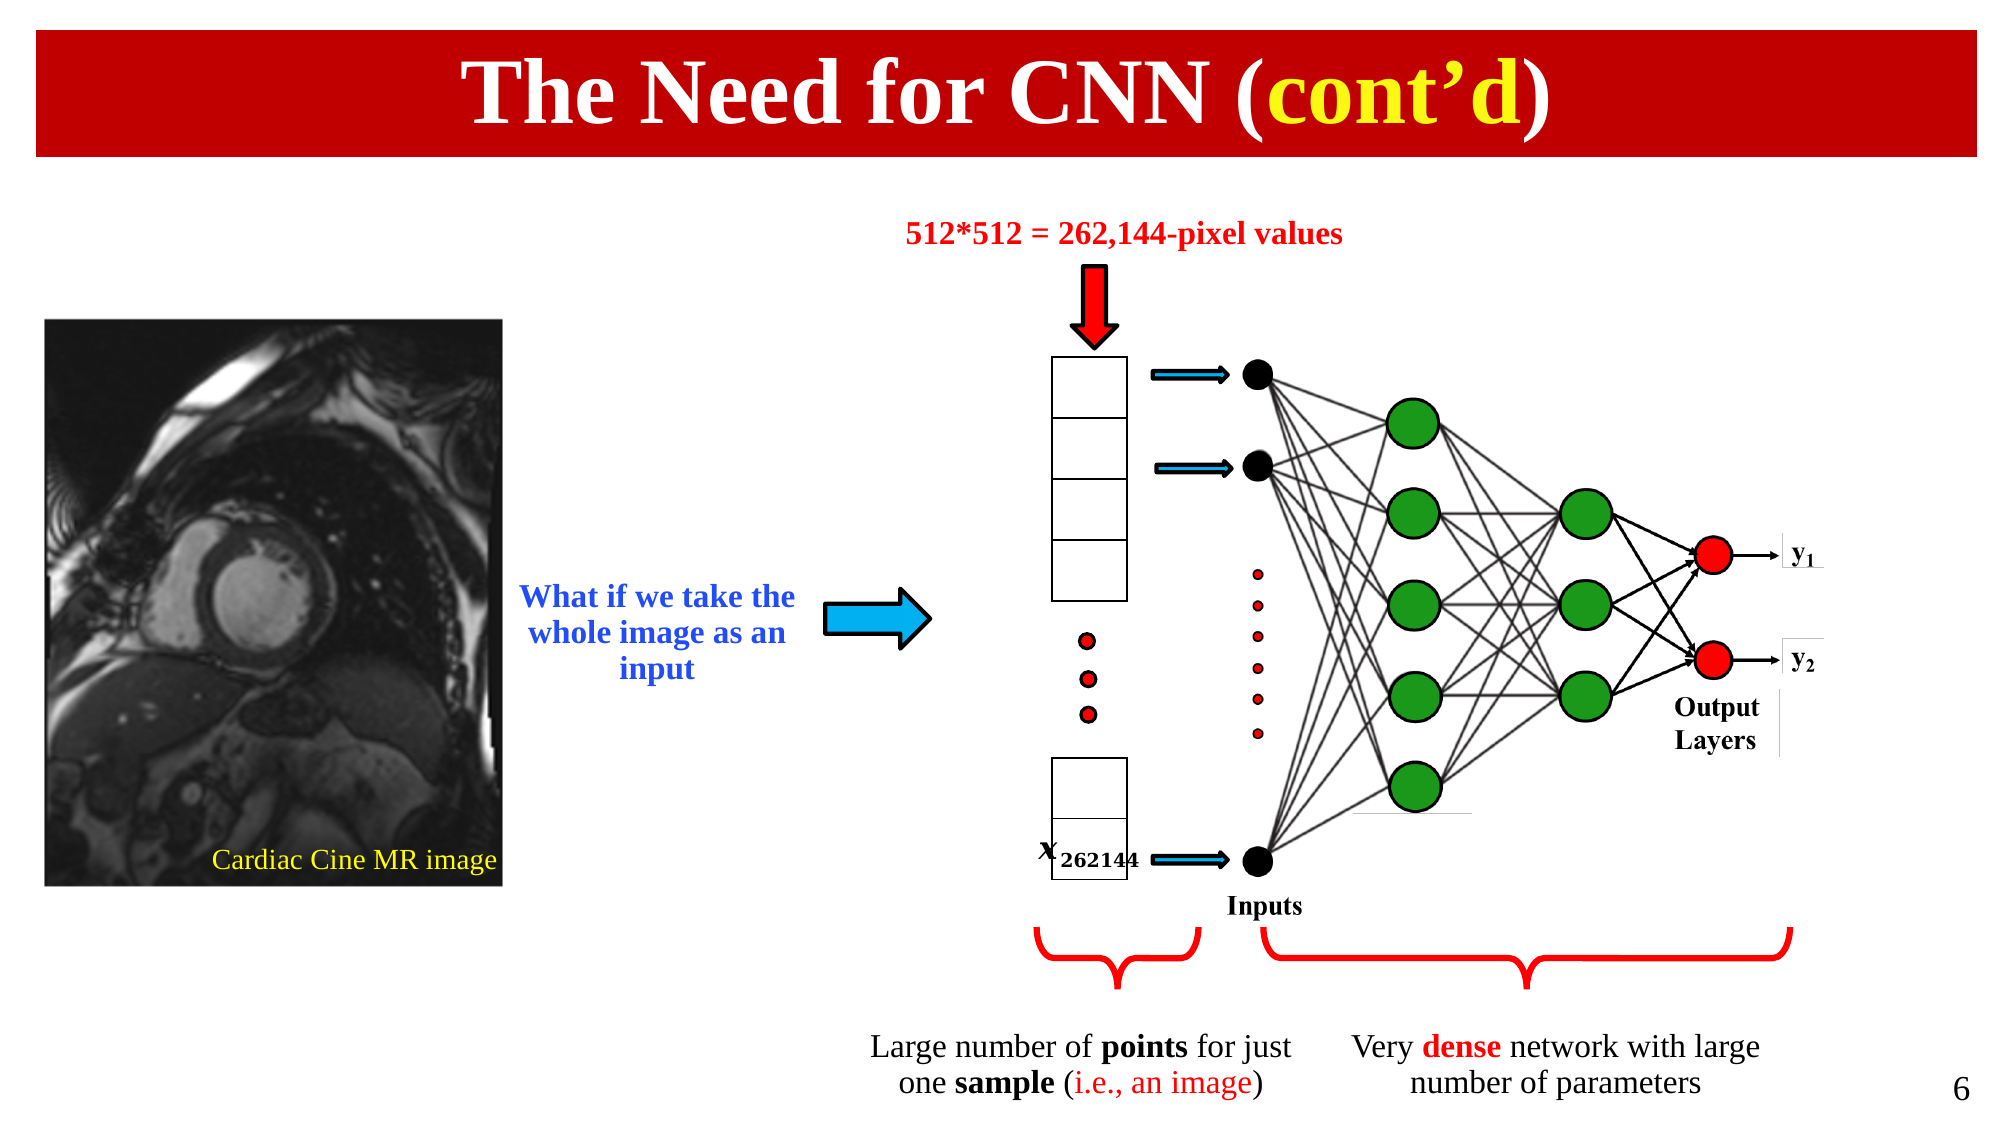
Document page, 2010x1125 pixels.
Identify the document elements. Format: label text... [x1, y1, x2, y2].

table_cell [1053, 819, 1126, 879]
table_header [1053, 759, 1126, 818]
text_box [1071, 266, 1118, 349]
text_box Cardiac Cine MR image [504, 832, 513, 883]
text_box [1036, 927, 1199, 990]
text_box [834, 588, 931, 649]
text_box Large number of points for just one sample (i.e., an image) [852, 1021, 1285, 1109]
text_box Very dense network with large number of parameters [1285, 1021, 1827, 1109]
picture [43, 318, 504, 890]
title The Need for CNN (cont’d) [36, 30, 1977, 157]
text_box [1079, 633, 1096, 723]
text_box What if we take the whole image as an input [504, 571, 834, 694]
text_box 512*512 = 262,144-pixel values [905, 211, 1345, 267]
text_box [1152, 367, 1232, 868]
picture [1209, 359, 1827, 938]
text_box [1263, 938, 1790, 990]
slide_number 6 [1909, 1056, 1986, 1117]
